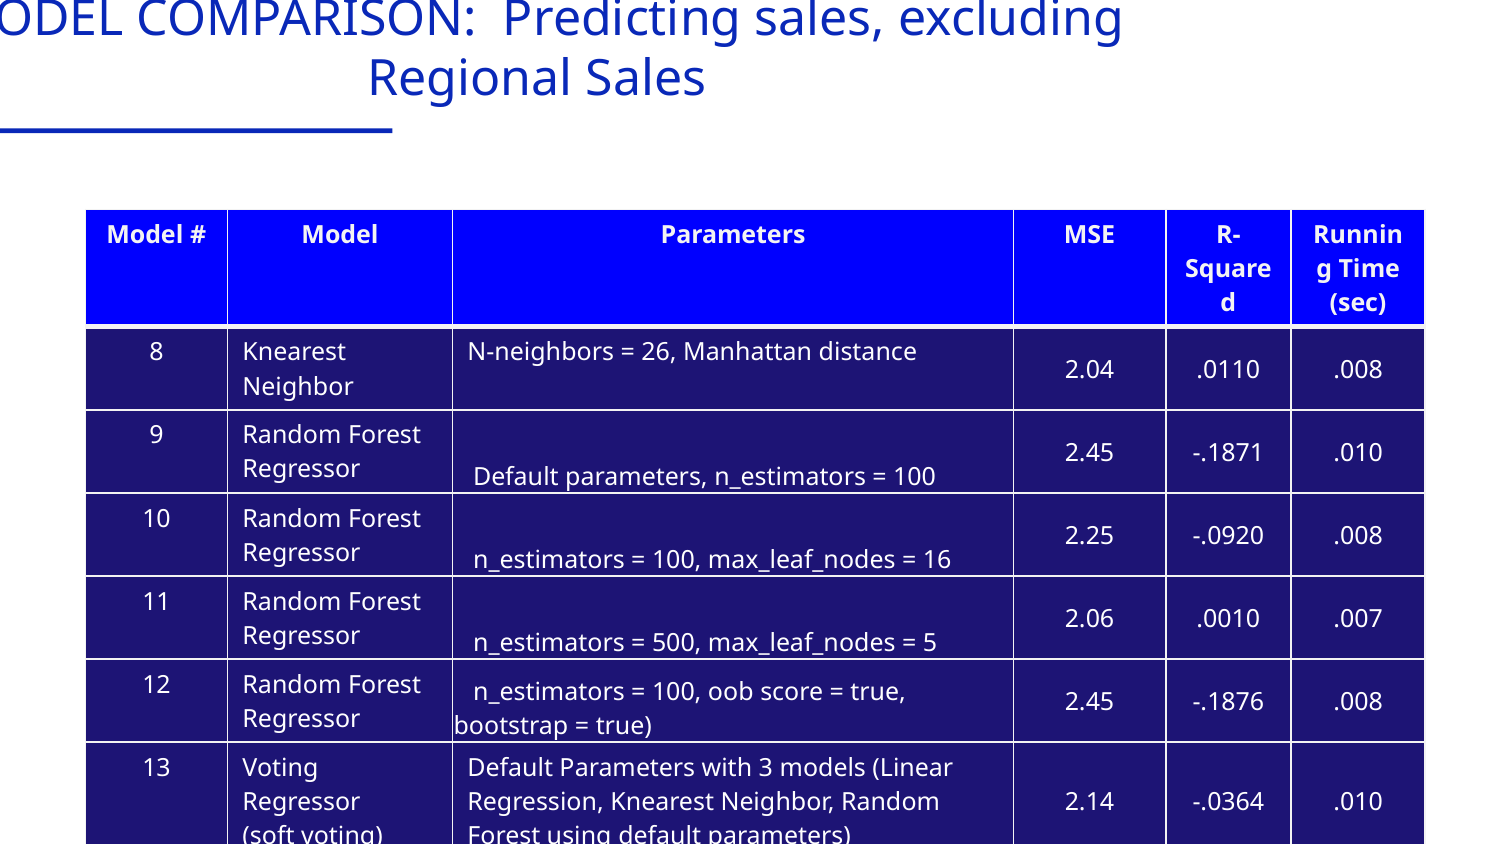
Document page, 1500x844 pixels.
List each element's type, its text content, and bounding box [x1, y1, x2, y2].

table_cell .008 [1292, 494, 1424, 575]
table_cell Random Forest Regressor [228, 411, 452, 492]
table_cell 9 [86, 411, 227, 492]
table_cell -.1871 [1167, 411, 1290, 492]
table_cell n_estimators = 100, oob score = true, bootstrap = true) [453, 660, 1013, 741]
table_cell .0110 [1167, 329, 1290, 409]
table_cell 11 [86, 577, 227, 658]
table_header Running Time (sec) [1292, 210, 1424, 324]
table_header Parameters [453, 210, 1013, 324]
table_cell .010 [1292, 411, 1424, 492]
table_cell .007 [1292, 577, 1424, 658]
table_cell -.0920 [1167, 494, 1290, 575]
table_cell .008 [1292, 329, 1424, 409]
title MODEL COMPARISON: Predicting sales, excluding Regional Sales [0, 9, 1219, 121]
table_cell N-neighbors = 26, Manhattan distance [453, 329, 1013, 409]
table_cell .010 [1292, 743, 1424, 844]
table_cell 12 [86, 660, 227, 741]
table_cell n_estimators = 100, max_leaf_nodes = 16 [453, 494, 1013, 575]
table_cell .0010 [1167, 577, 1290, 658]
table_cell .008 [1292, 660, 1424, 741]
table_cell 13 [86, 743, 227, 844]
table_cell Default Parameters with 3 models (Linear Regression, Knearest Neighbor, Random Forest using default parameters) [453, 743, 1013, 844]
table_cell 2.45 [1014, 411, 1165, 492]
table_cell 10 [86, 494, 227, 575]
table_cell Voting Regressor (soft voting) [228, 743, 452, 844]
table_cell 2.06 [1014, 577, 1165, 658]
table_cell Random Forest Regressor [228, 577, 452, 658]
table_cell Random Forest Regressor [228, 660, 452, 741]
table_cell Knearest Neighbor [228, 329, 452, 409]
table_cell 2.04 [1014, 329, 1165, 409]
table_header R-Squared [1167, 210, 1290, 324]
table_cell Random Forest Regressor [228, 494, 452, 575]
table_header MSE [1014, 210, 1165, 324]
table_cell Default parameters, n_estimators = 100 [453, 411, 1013, 492]
table_cell -.1876 [1167, 660, 1290, 741]
table_cell n_estimators = 500, max_leaf_nodes = 5 [453, 577, 1013, 658]
table_cell -.0364 [1167, 743, 1290, 844]
table_cell 2.25 [1014, 494, 1165, 575]
table_cell 2.45 [1014, 660, 1165, 741]
table_cell 8 [86, 329, 227, 409]
table_header Model [228, 210, 452, 324]
table_cell 2.14 [1014, 743, 1165, 844]
table_header Model # [86, 210, 227, 324]
